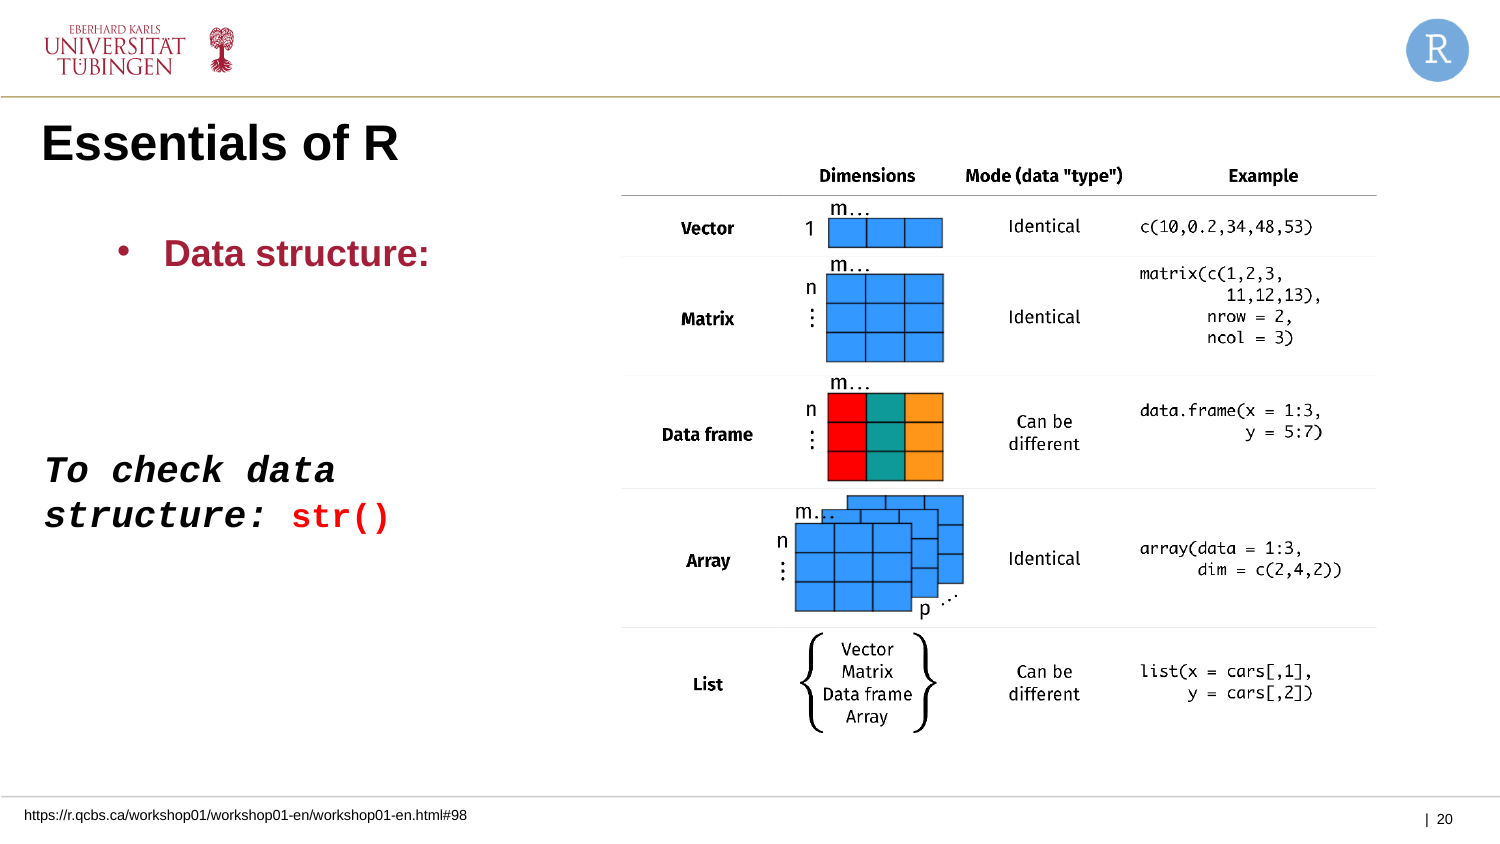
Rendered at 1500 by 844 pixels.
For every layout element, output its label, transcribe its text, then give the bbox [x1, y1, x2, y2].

text_box https://r.qcbs.ca/workshop01/workshop01-en/workshop01-en.html#98 [9, 798, 798, 831]
picture [1402, 10, 1479, 85]
text_box To check data structure: str() [29, 437, 471, 583]
text_box Essentials of R [41, 118, 1058, 224]
picture [44, 25, 234, 75]
text_box Data structure: [102, 221, 471, 281]
picture [544, 125, 1377, 780]
